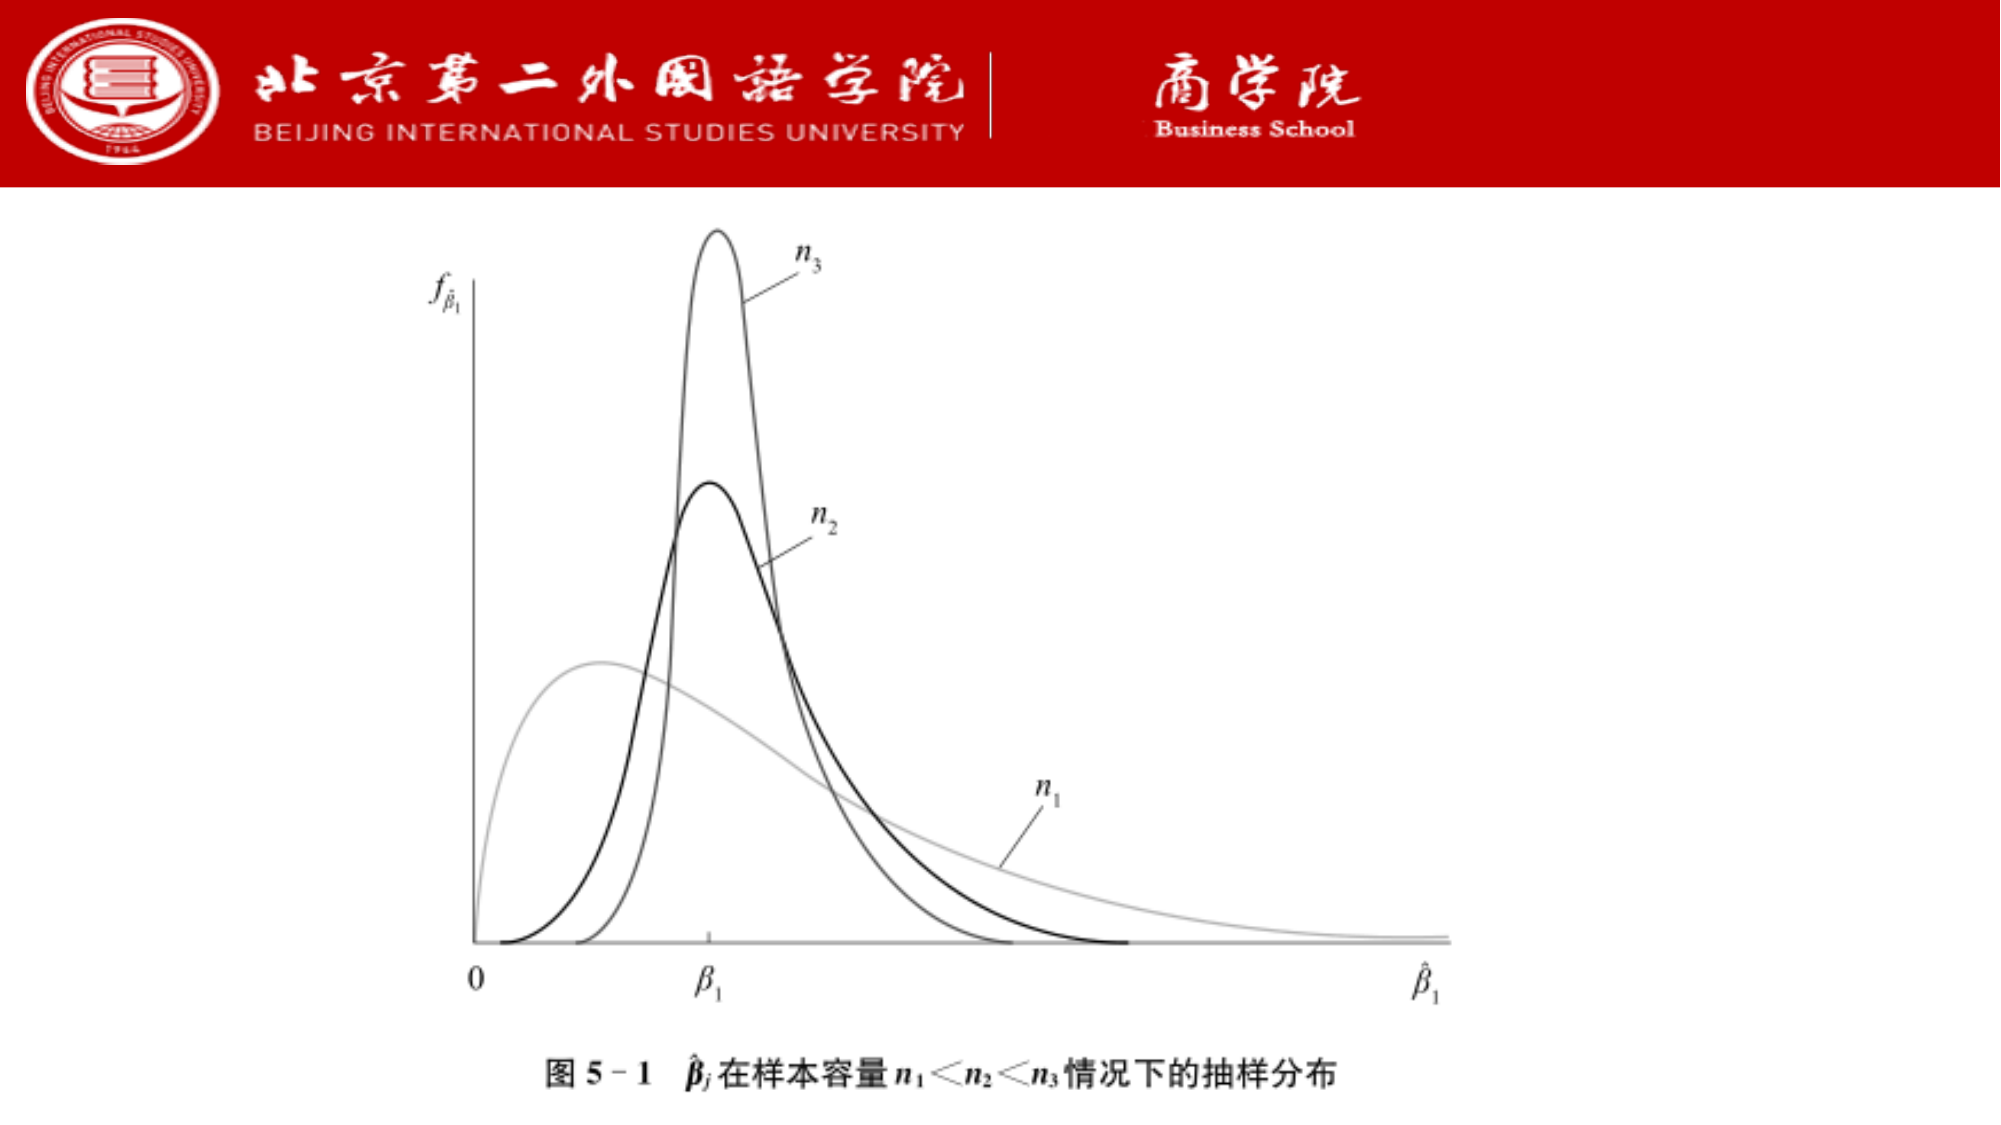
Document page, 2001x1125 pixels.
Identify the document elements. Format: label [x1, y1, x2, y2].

picture [26, 18, 1693, 165]
picture [409, 208, 1468, 1106]
